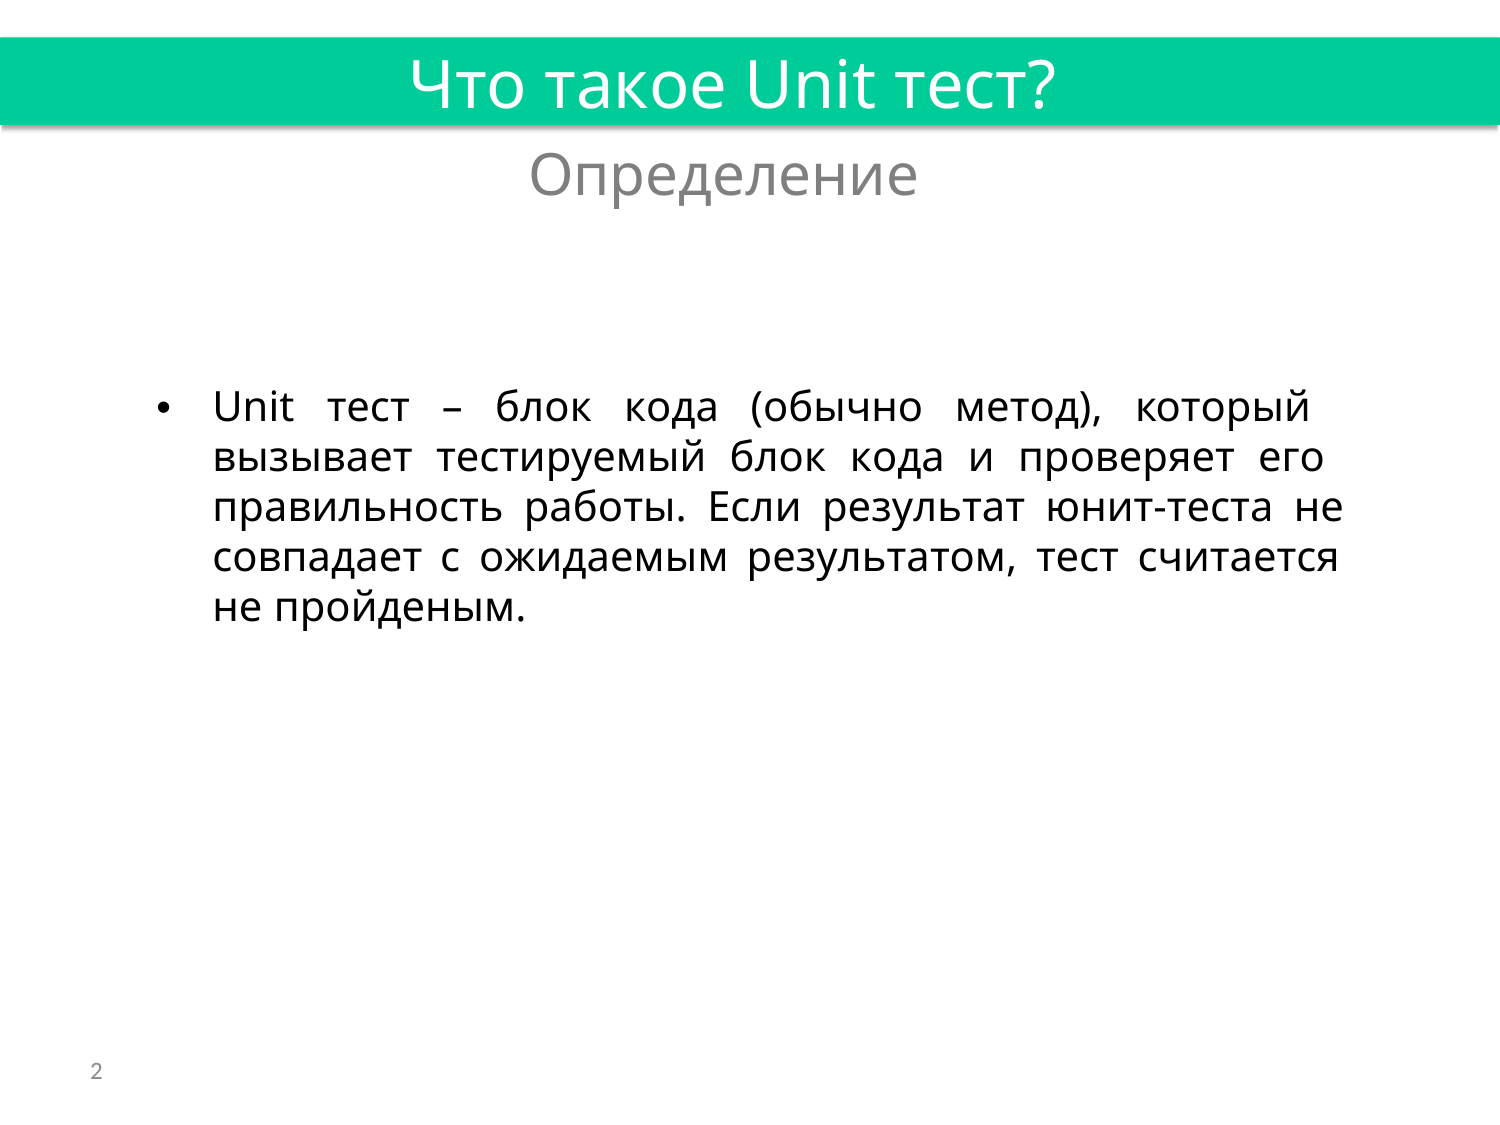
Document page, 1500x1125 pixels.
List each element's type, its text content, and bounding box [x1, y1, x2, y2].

text_box 2 [89, 1054, 103, 1085]
picture [0, 31, 1500, 138]
text_box Что такоеUnitтест? Определение [408, 145, 1057, 207]
text_box •Unitтест–блоккода(обычнометод),который вызываеттестируемыйблоккодаипроверяетего правильностьработы.Еслирезультатюнит-тестане совпадаетсожидаемымрезультатом,тестсчитается непройденым. [156, 379, 1344, 630]
